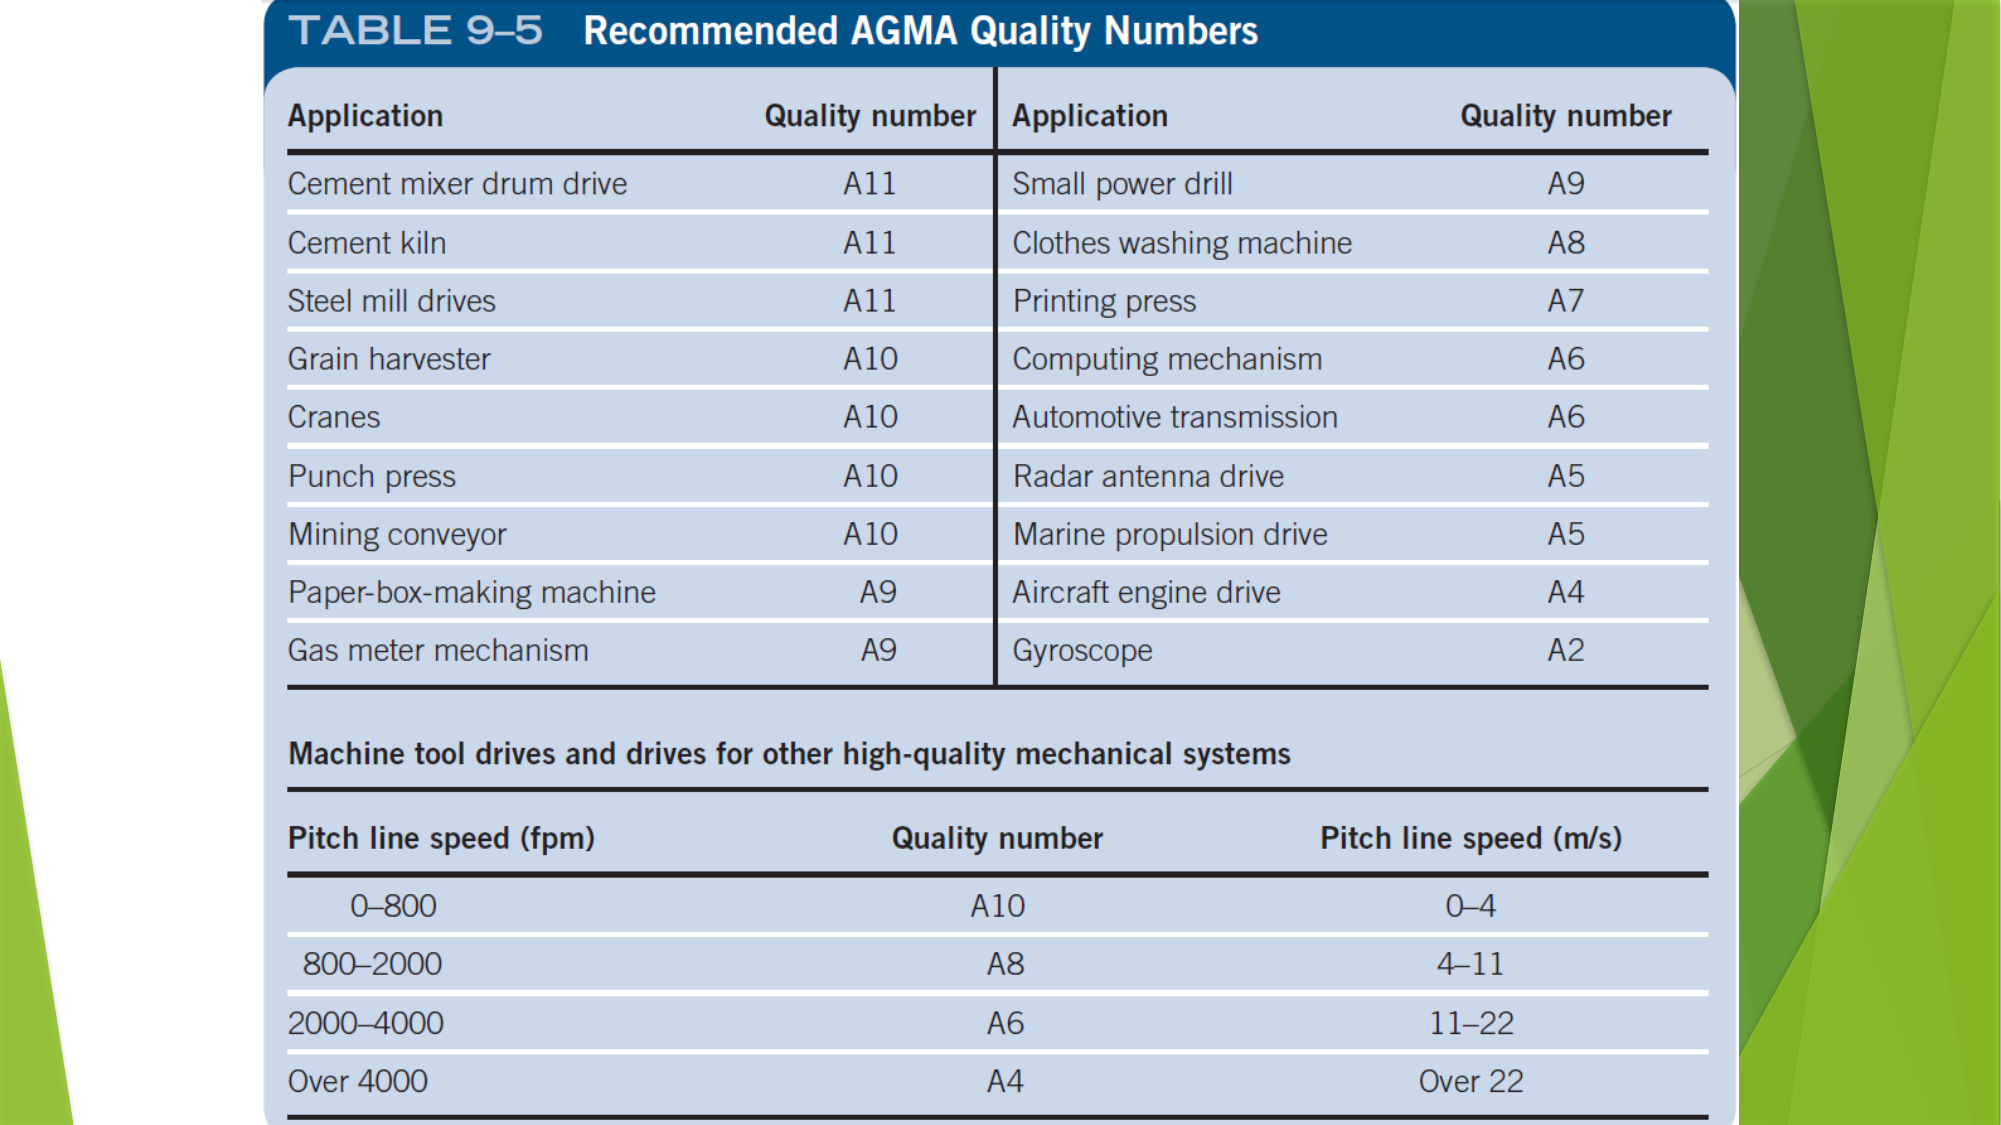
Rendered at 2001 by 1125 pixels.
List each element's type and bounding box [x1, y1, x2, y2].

picture [260, 0, 1740, 1125]
